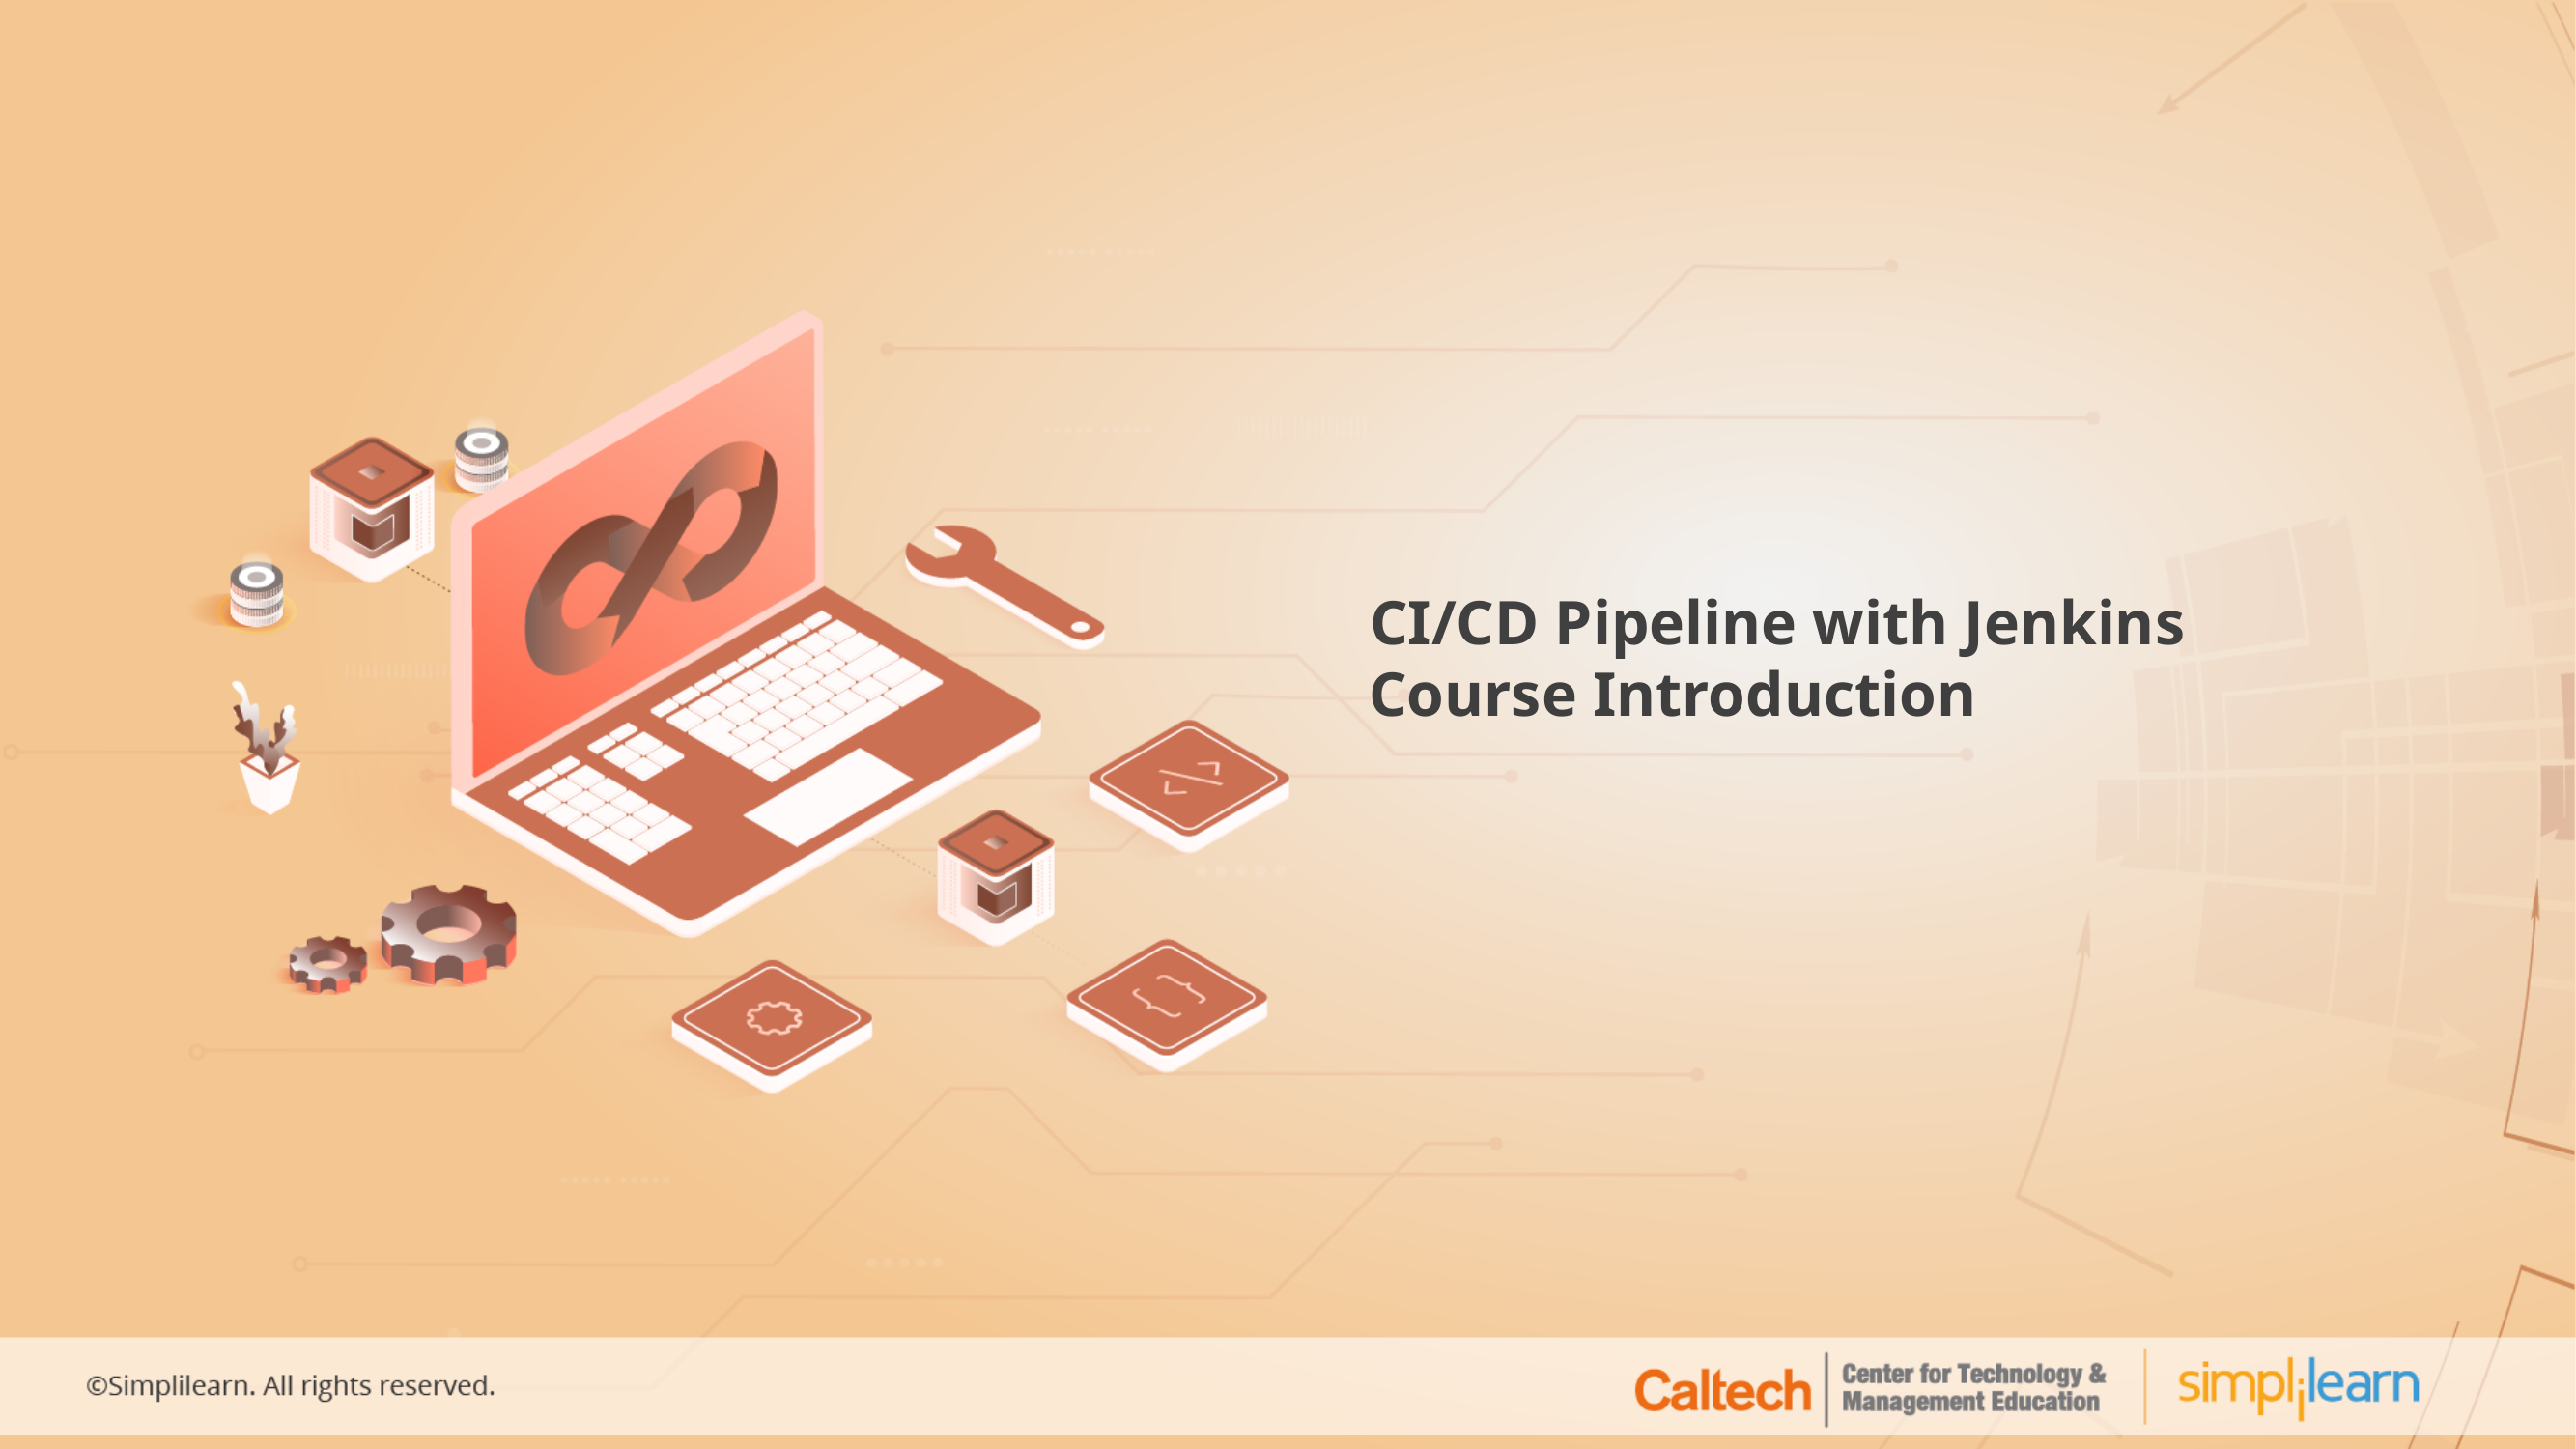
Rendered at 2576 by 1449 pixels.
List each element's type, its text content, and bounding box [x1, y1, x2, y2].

text_box CI/CD Pipeline with Jenkins [1355, 570, 2576, 712]
text_box Course Introduction [1354, 635, 2215, 758]
picture [0, 0, 2576, 1449]
